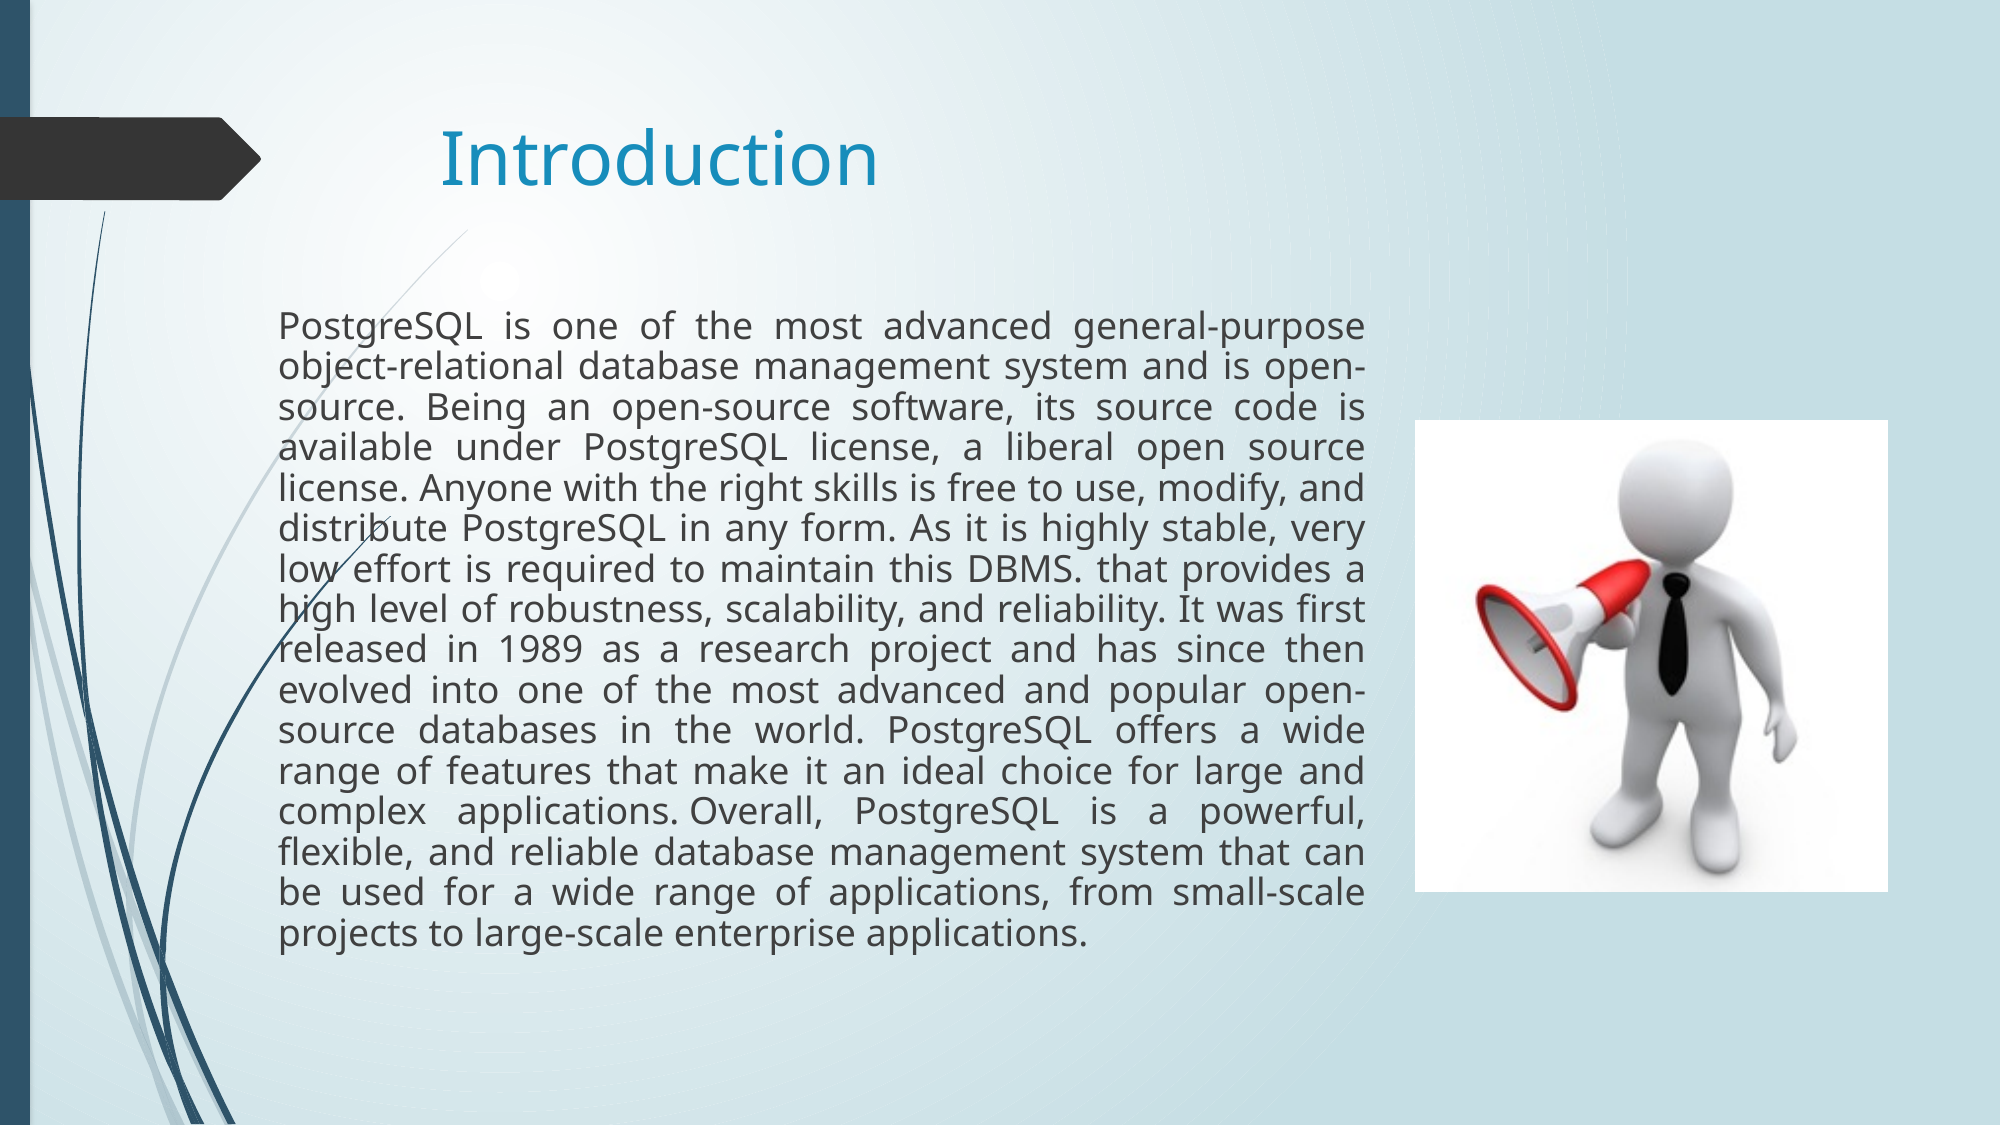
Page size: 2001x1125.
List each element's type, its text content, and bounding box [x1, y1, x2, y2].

title Introduction [425, 102, 1888, 313]
picture [1415, 419, 1888, 892]
list PostgreSQL is one of the most advanced general-purpose object-relational database management system and is open-source. Being an open-source software, its source code is available under PostgreSQL license, a liberal open source license. Anyone with the right skills is free to use, modify, and distribute PostgreSQL in any form. As it is highly stable, very low effort is required to maintain this DBMS. that provides a high level of robustness, scalability, and reliability. It was first released in 1989 as a research project and has since then evolved into one of the most advanced and popular open-source databases in the world. PostgreSQL offers a wide range of features that make it an ideal choice for large and complex applications. Overall, PostgreSQL is a powerful, flexible, and reliable database management system that can be used for a wide range of applications, from small-scale projects to large-scale enterprise applications. [262, 299, 1382, 921]
